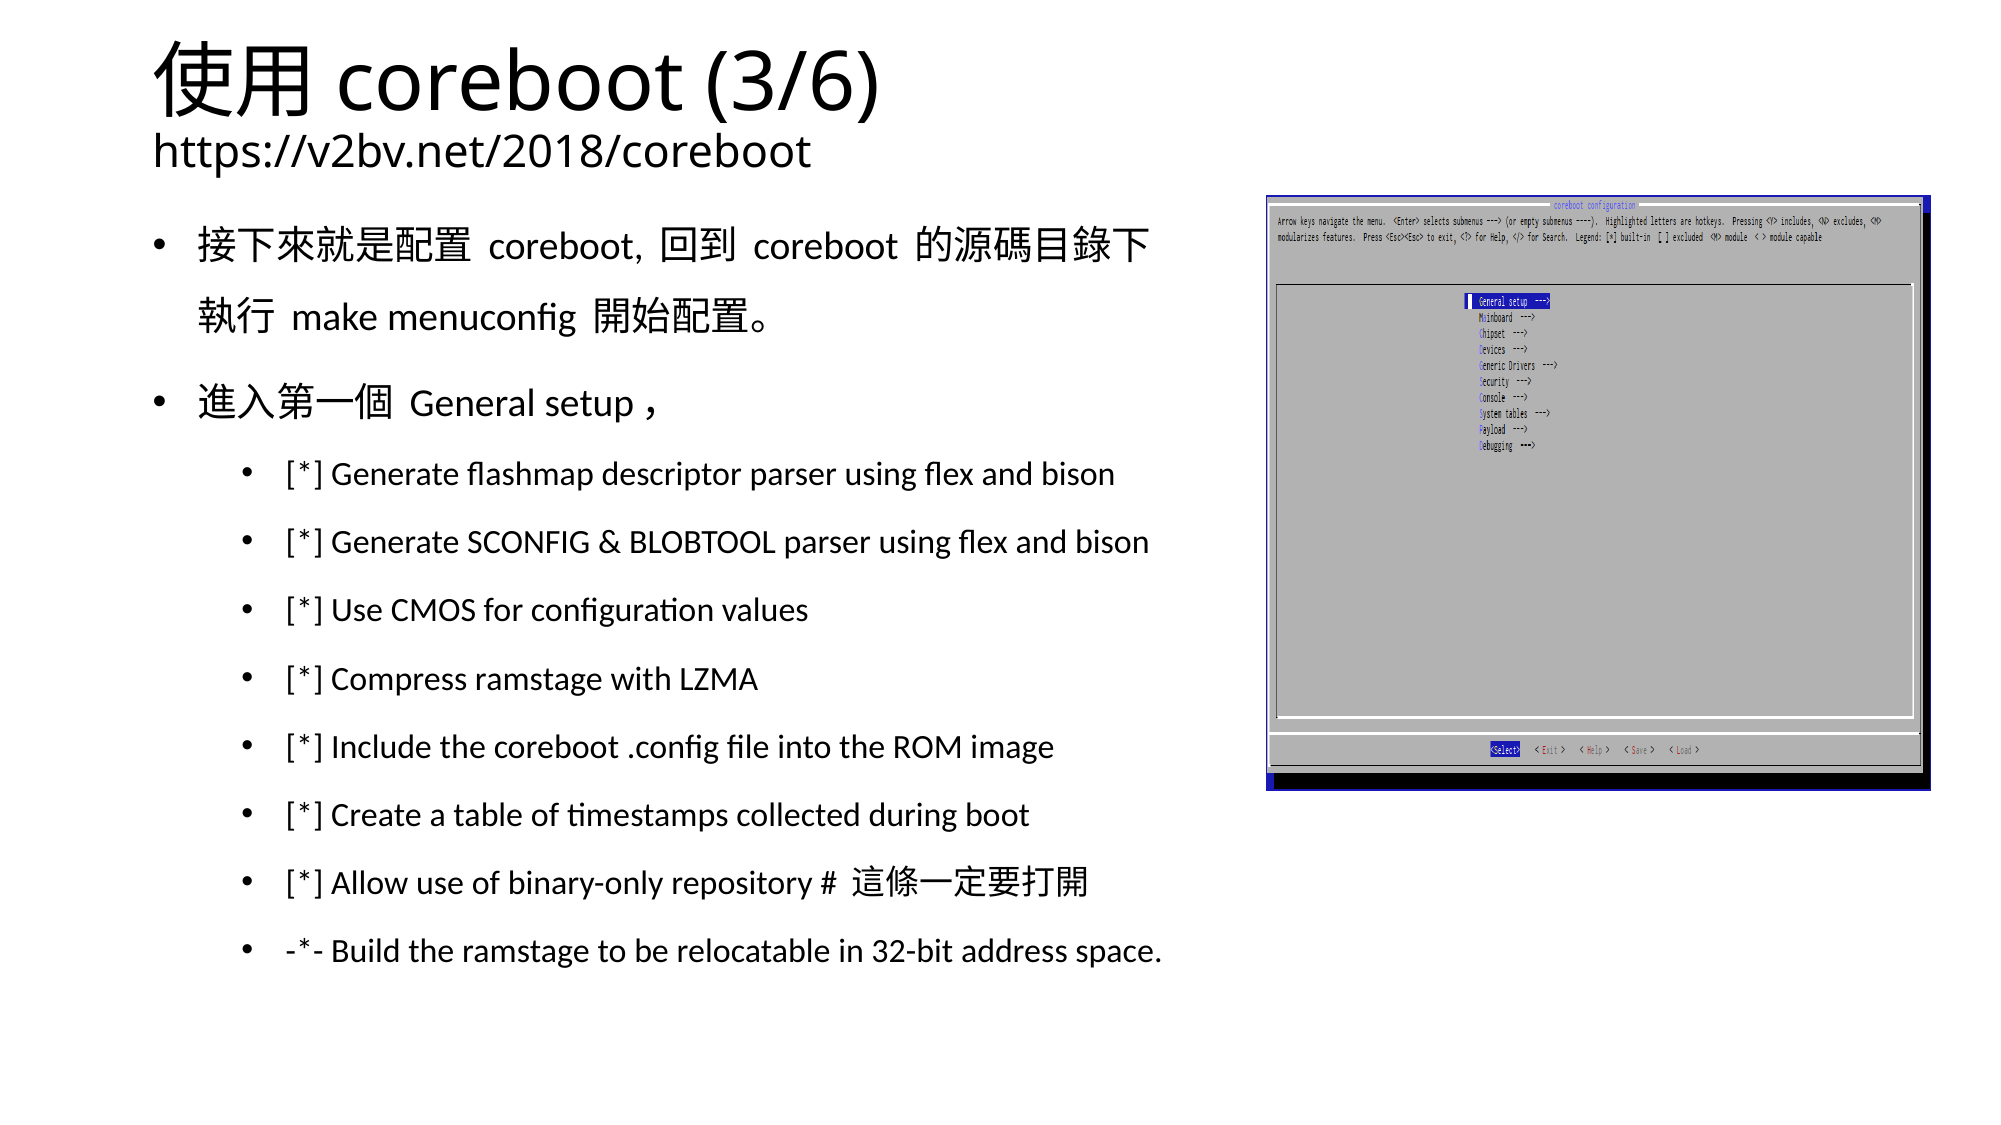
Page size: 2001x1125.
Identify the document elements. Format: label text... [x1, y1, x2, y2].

list 接下來就是配置 coreboot, 回到 coreboot 的源碼目錄下執行 make menuconfig 開始配置。 進入第一個 General setup， [*] Generate flashmap descriptor parser using flex and bison [*] Generate SCONFIG & BLOBTOOL parser using flex and bison [*] Use CMOS for configuration values [*] Compress ramstage with LZMA [*] Include the coreboot .config file into the ROM image [*] Create a table of timestamps collected during boot [*] Allow use of binary-only repository # 這條一定要打開 -*- Build the ramstage to be relocatable in 32-bit address space. [137, 188, 1180, 1111]
title 使用coreboot (3/6) https://v2bv.net/2018/coreboot [137, 31, 1863, 186]
picture [1266, 195, 1931, 791]
